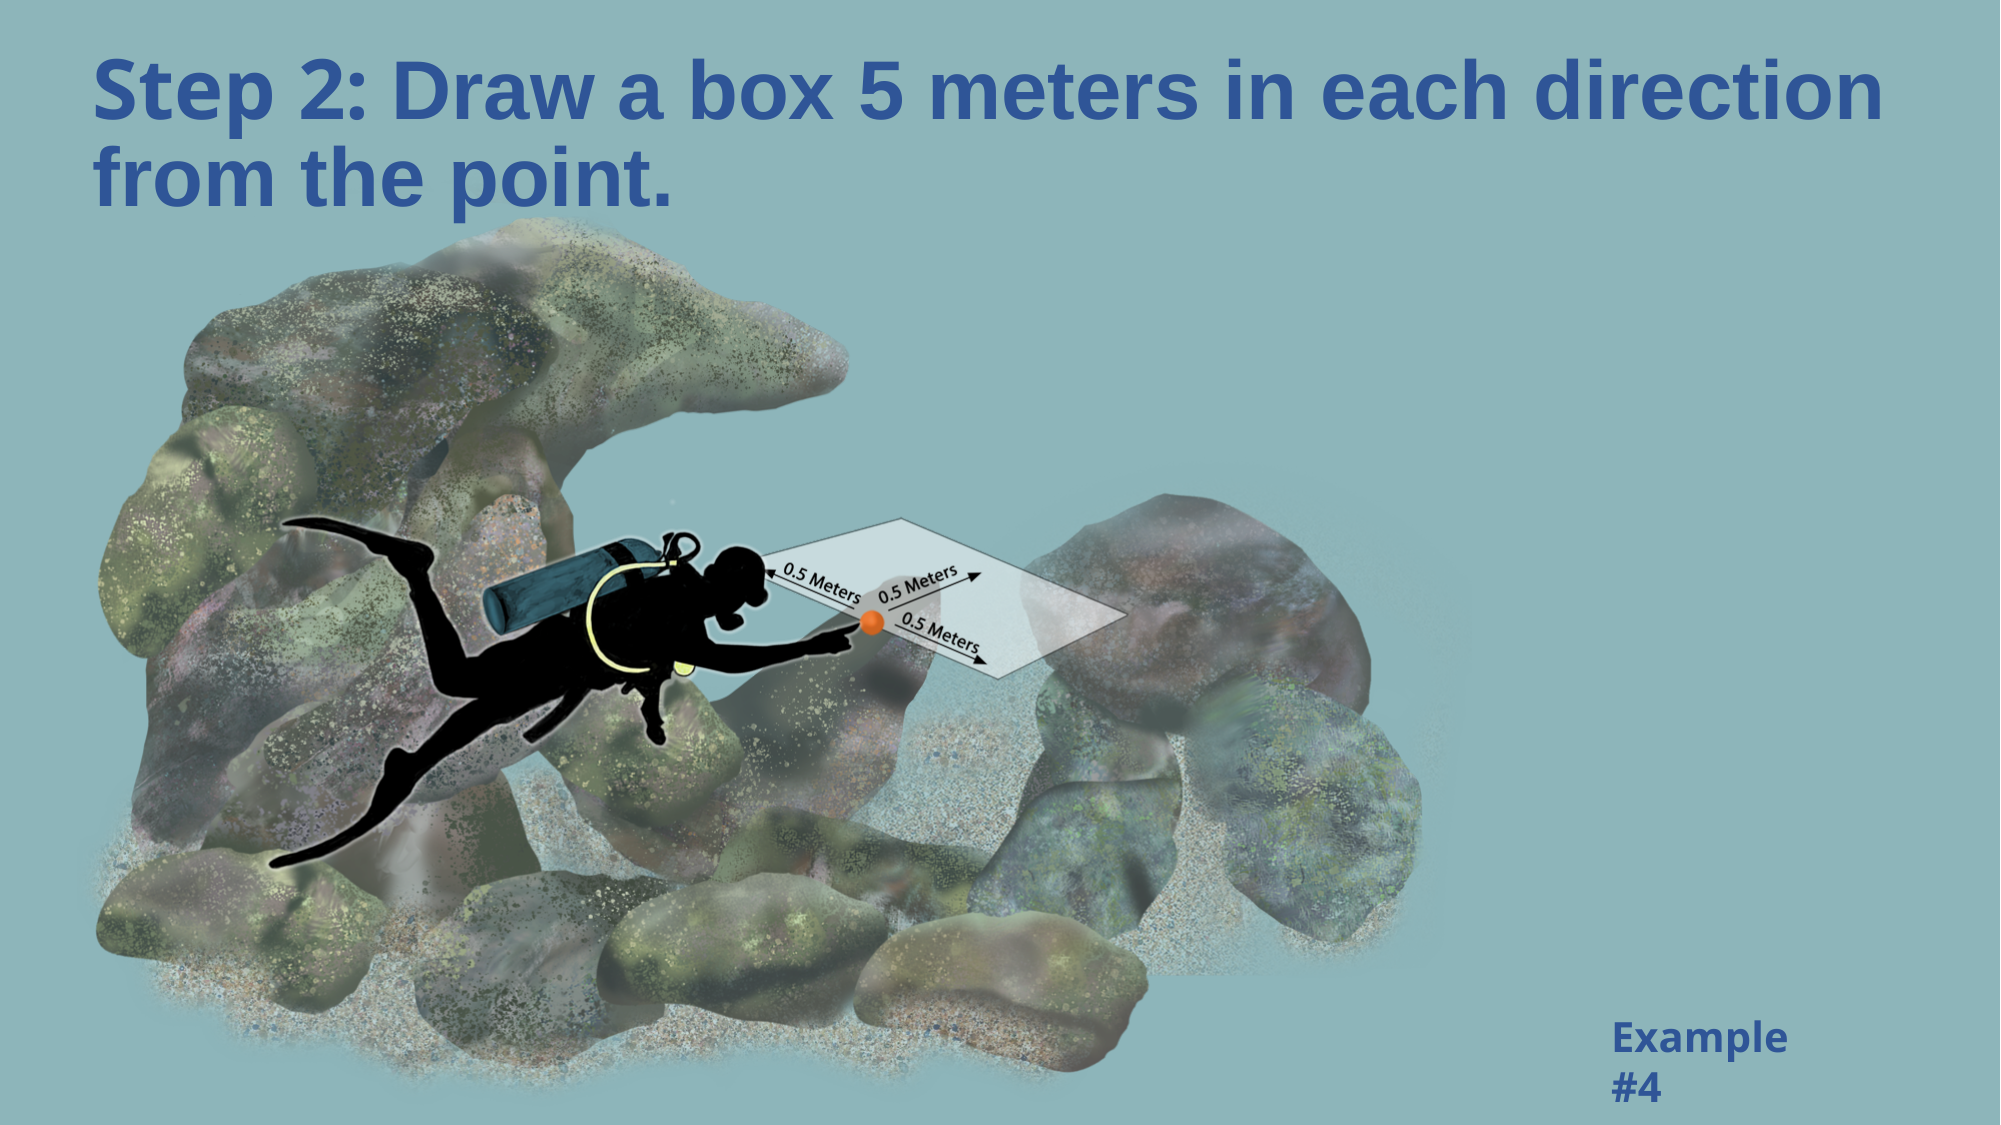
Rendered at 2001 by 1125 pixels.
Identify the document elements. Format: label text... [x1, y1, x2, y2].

text_box Step 2: Draw a box 5 meters in each direction from the point. [77, 41, 2000, 319]
text_box Example #4 [1596, 1003, 1864, 1119]
picture [77, 167, 1472, 1125]
